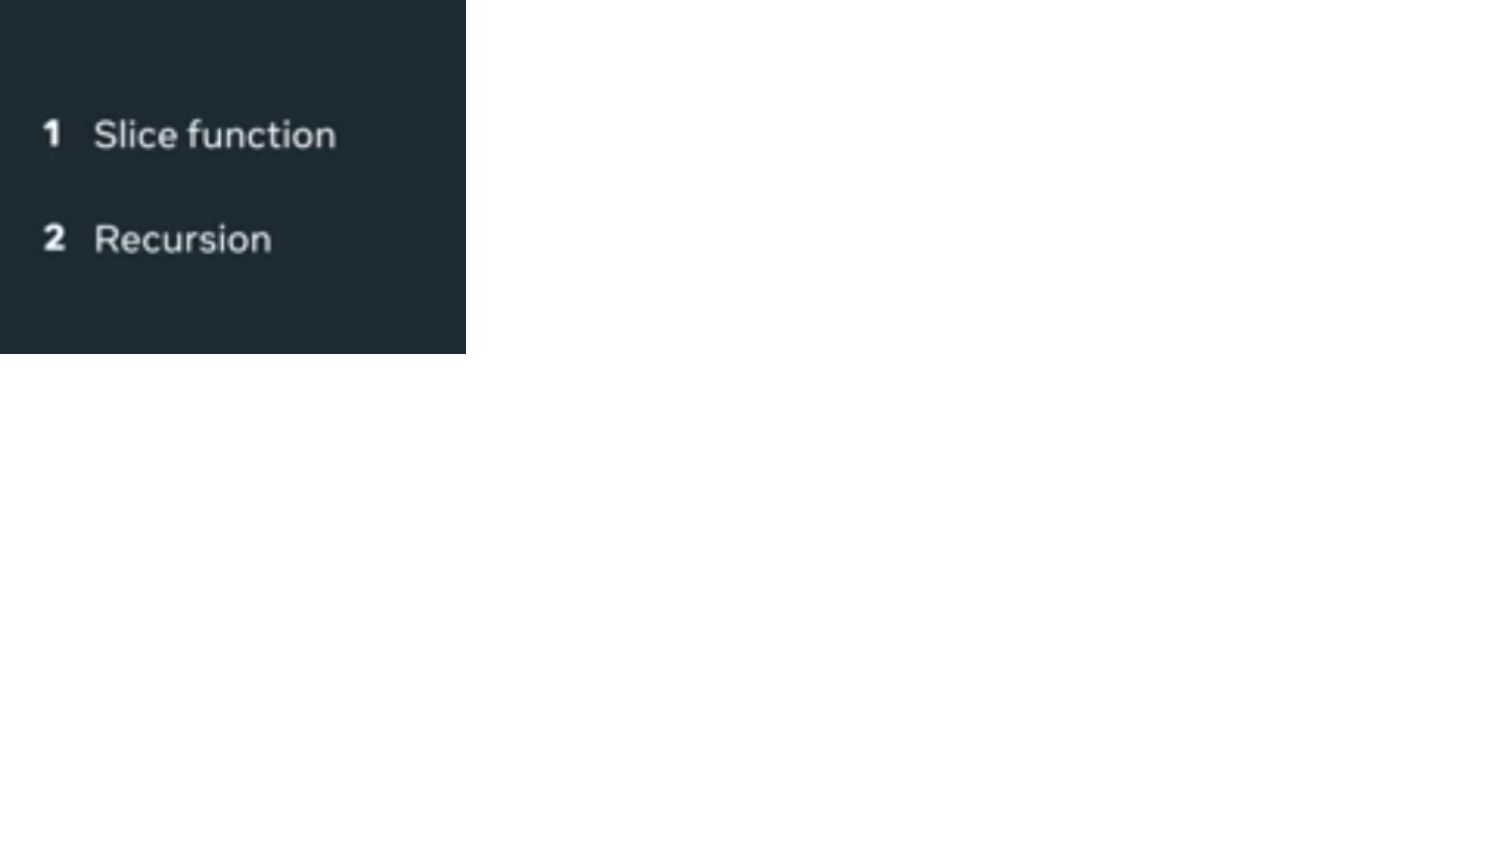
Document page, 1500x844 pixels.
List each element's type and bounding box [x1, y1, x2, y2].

picture [0, 0, 466, 354]
